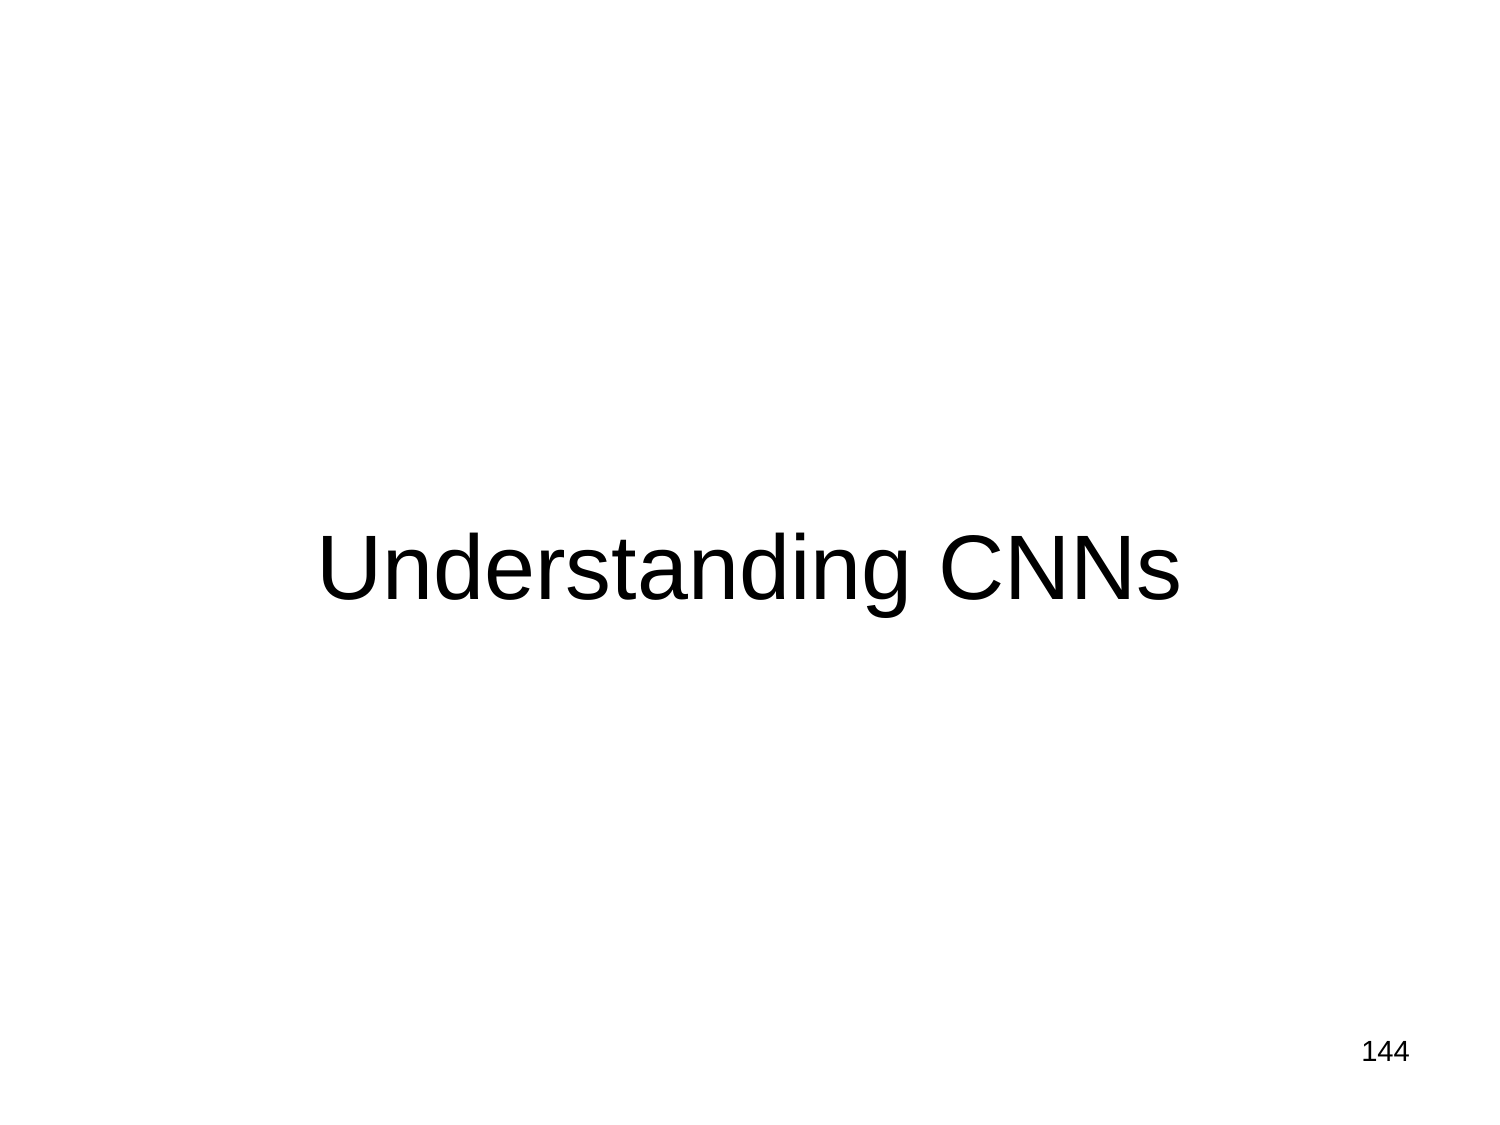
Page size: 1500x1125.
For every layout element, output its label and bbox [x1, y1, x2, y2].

slide_number [1074, 1024, 1426, 1103]
title [74, 0, 1426, 1125]
